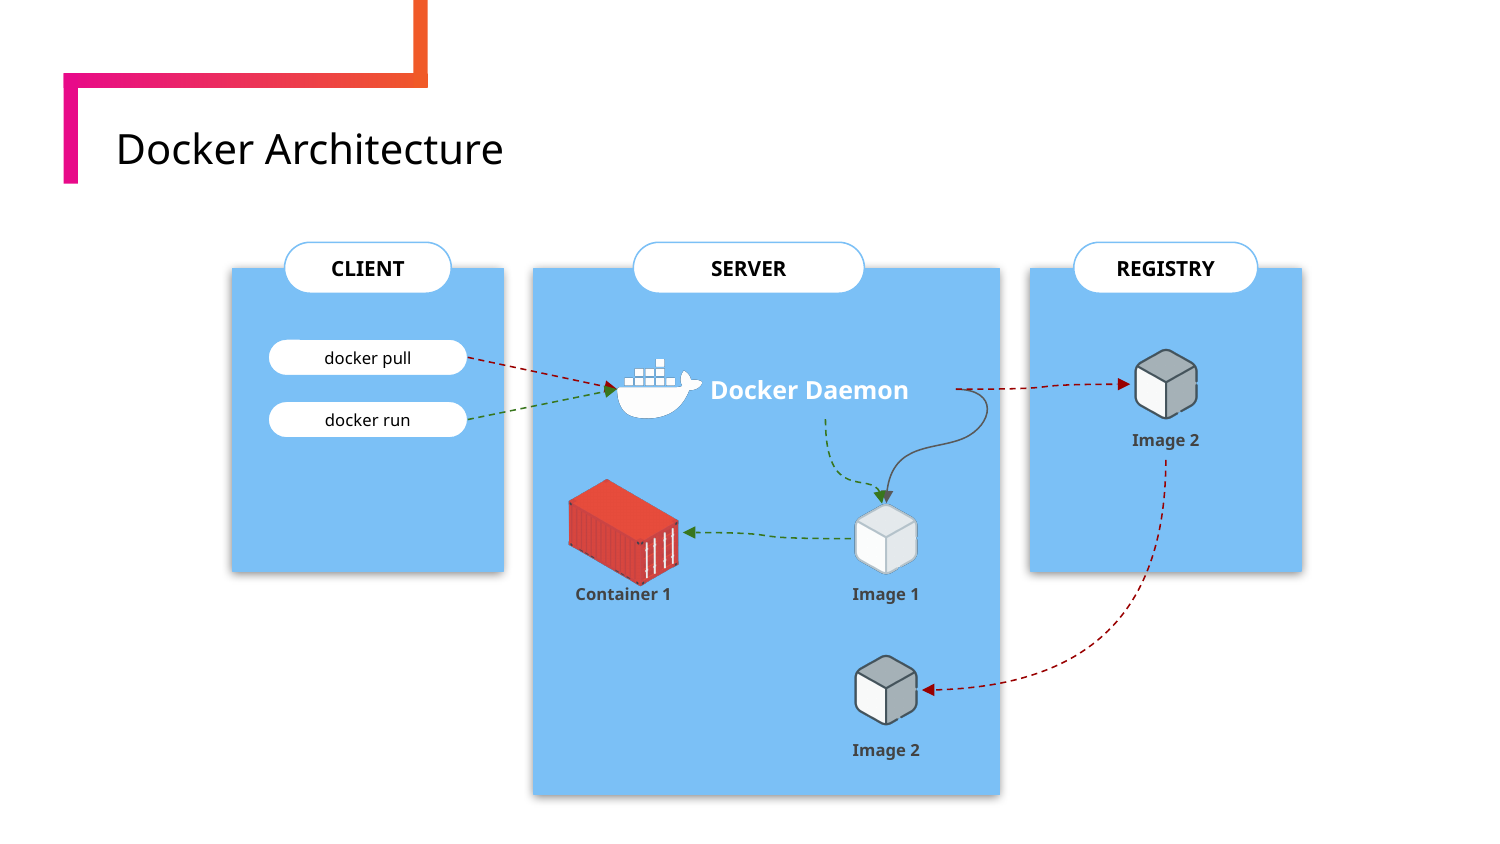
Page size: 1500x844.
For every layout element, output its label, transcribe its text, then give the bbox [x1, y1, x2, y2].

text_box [933, 458, 1154, 703]
text_box docker pull [268, 338, 468, 376]
text_box docker run [268, 401, 467, 438]
picture [564, 473, 684, 592]
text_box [682, 532, 852, 539]
text_box SERVER [633, 242, 865, 294]
text_box Image 2 [780, 729, 993, 770]
text_box [534, 268, 1000, 382]
picture [1129, 348, 1202, 421]
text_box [886, 389, 957, 504]
text_box Image 2 [1059, 419, 1272, 460]
text_box Image 1 [780, 574, 928, 615]
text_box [467, 388, 618, 420]
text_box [955, 383, 1131, 390]
title Docker Architecture [100, 108, 1455, 169]
picture [850, 654, 923, 726]
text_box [811, 433, 896, 491]
text_box REGISTRY [1073, 242, 1258, 294]
text_box Container 1 [528, 574, 719, 615]
text_box [534, 546, 1000, 795]
text_box CLIENT [284, 242, 452, 294]
text_box [962, 399, 1000, 456]
text_box [232, 268, 504, 572]
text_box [620, 358, 957, 421]
text_box [534, 428, 880, 574]
text_box [1030, 268, 1302, 572]
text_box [467, 357, 618, 388]
picture [850, 502, 923, 575]
